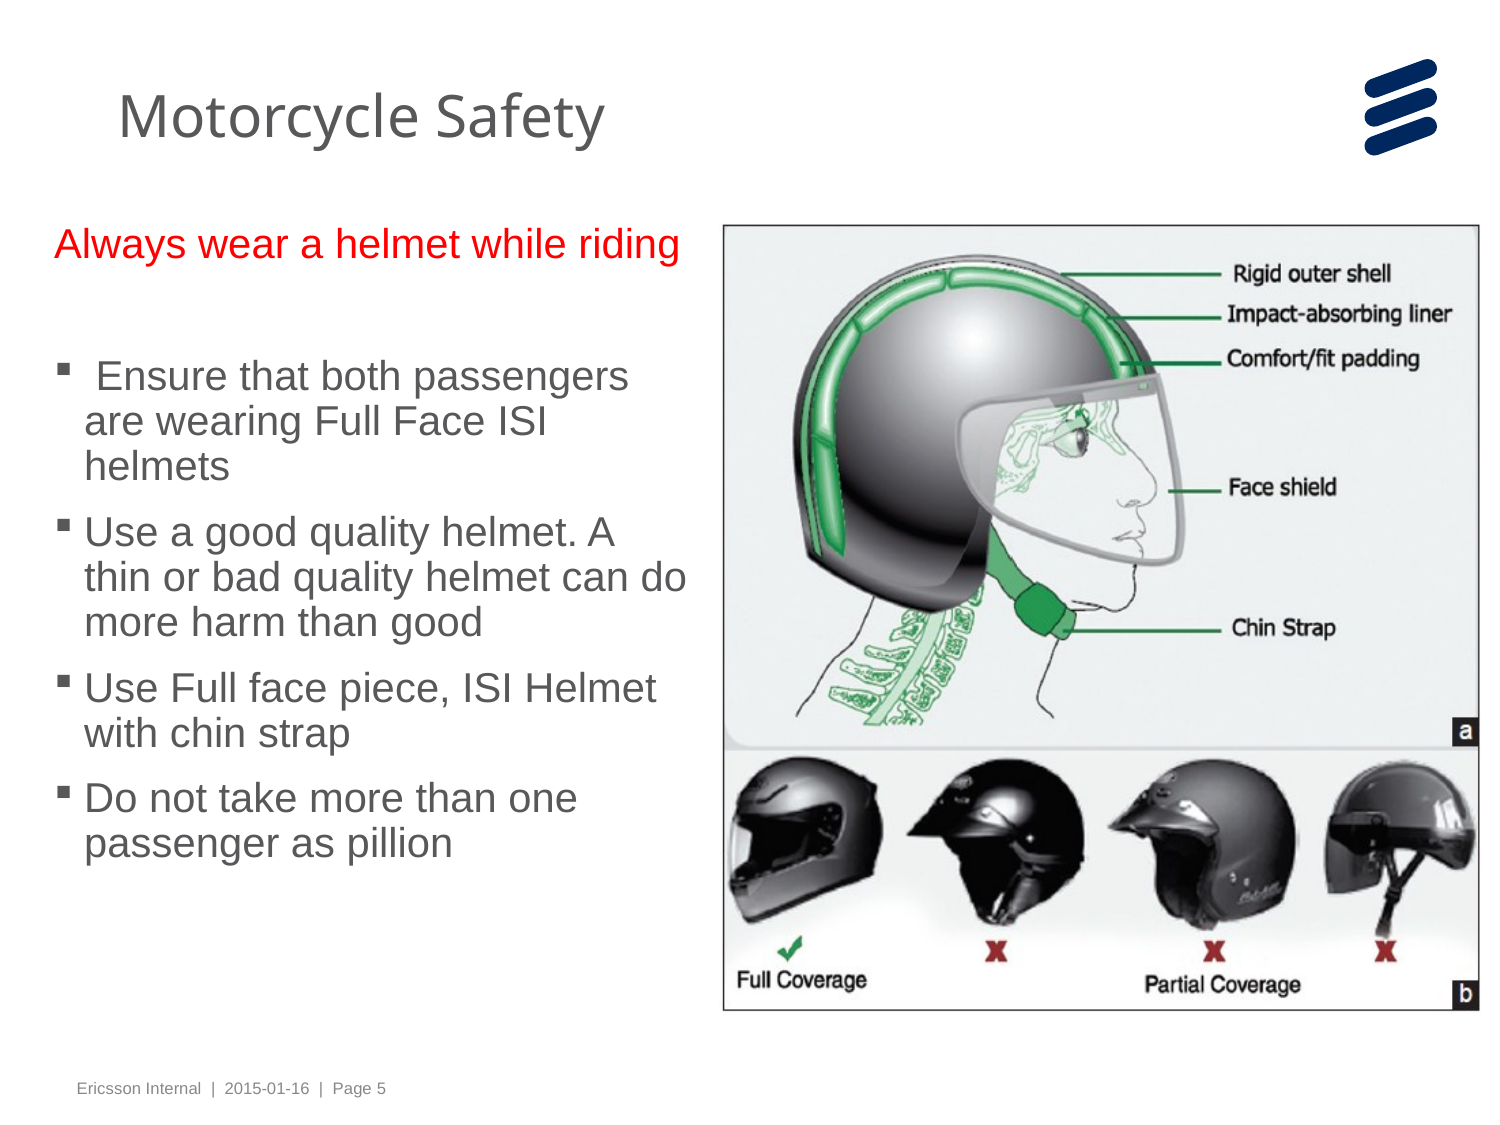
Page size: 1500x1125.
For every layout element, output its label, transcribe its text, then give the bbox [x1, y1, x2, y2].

text_box Always wear a helmet while riding Ensure that both passengers are wearing Full Face ISI helmets Use a good quality helmet. A thin or bad quality helmet can do more harm than good Use Full face piece, ISI Helmet with chin strap Do not take more than one passenger as pillion [54, 222, 703, 952]
title Motorcycle Safety [105, 77, 1398, 150]
picture [719, 222, 1481, 1014]
